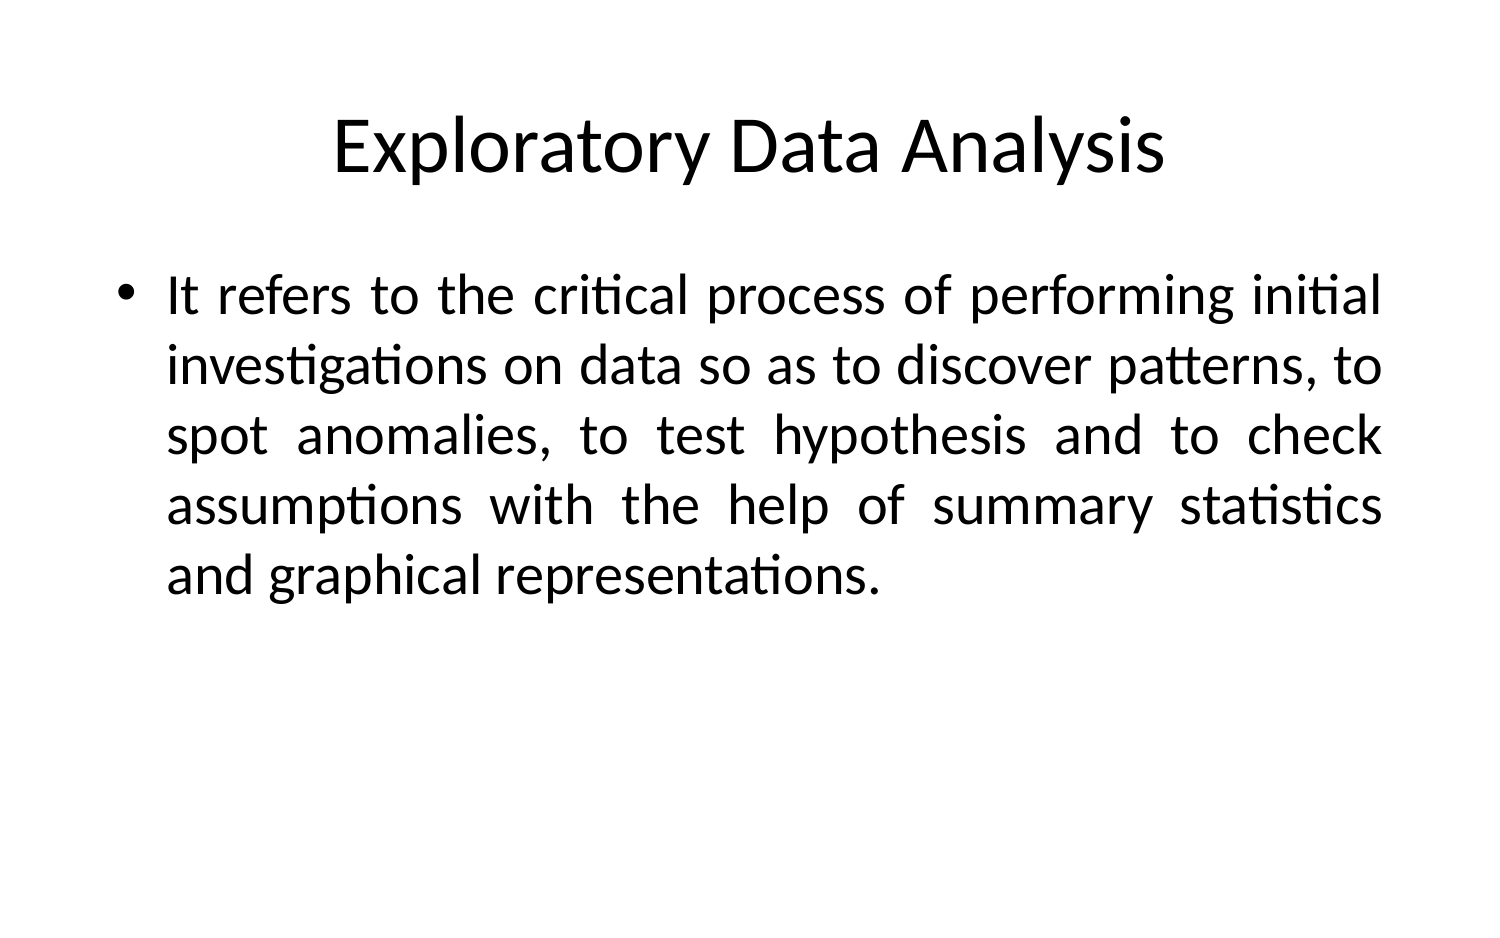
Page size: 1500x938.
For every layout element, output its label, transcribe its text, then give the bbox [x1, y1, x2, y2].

title Exploratory Data Analysis [103, 49, 1397, 232]
list It refers to the critical process of performing initial investigations on data so as to discover patterns, to spot anomalies, to test hypothesis and to check assumptions with the help of summary statistics and graphical representations. [103, 249, 1397, 845]
